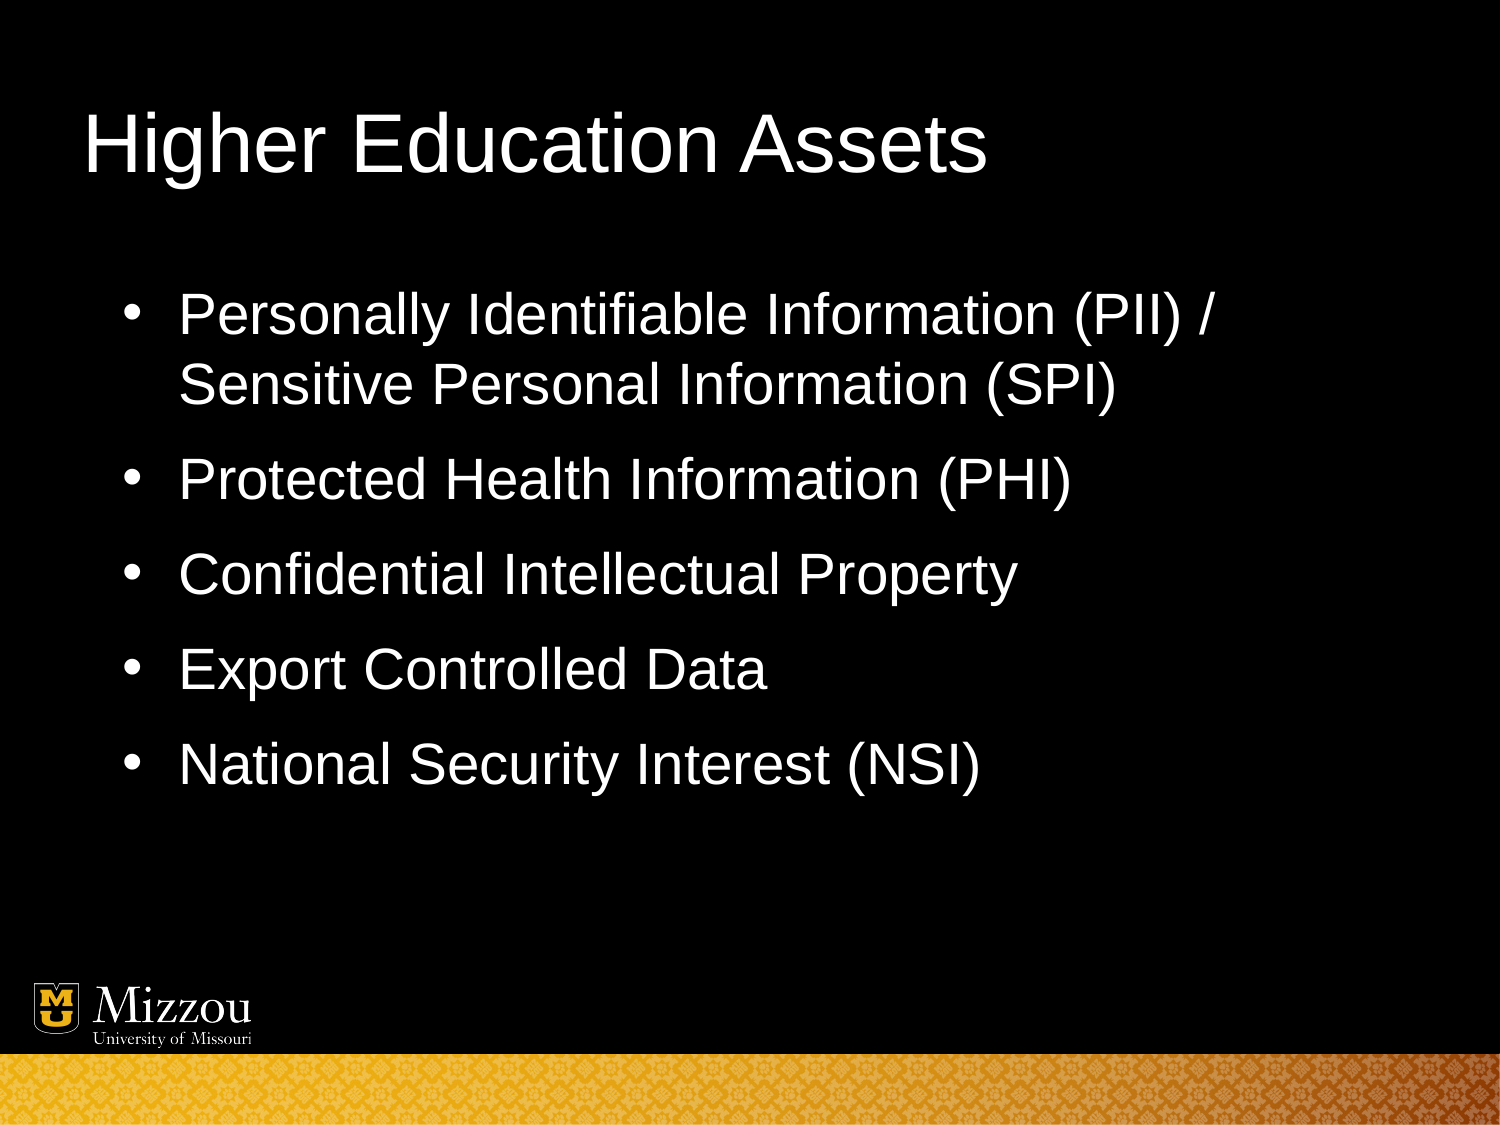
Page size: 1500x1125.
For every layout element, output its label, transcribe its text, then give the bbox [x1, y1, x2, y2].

title Higher Education Assets [74, 44, 1426, 234]
picture [0, 1053, 1500, 1125]
list Personally Identifiable Information (PII) / Sensitive Personal Information (SPI) Protected Health Information (PHI) Confidential Intellectual Property Export Controlled Data National Security Interest (NSI) [114, 268, 1466, 990]
picture [34, 982, 252, 1048]
